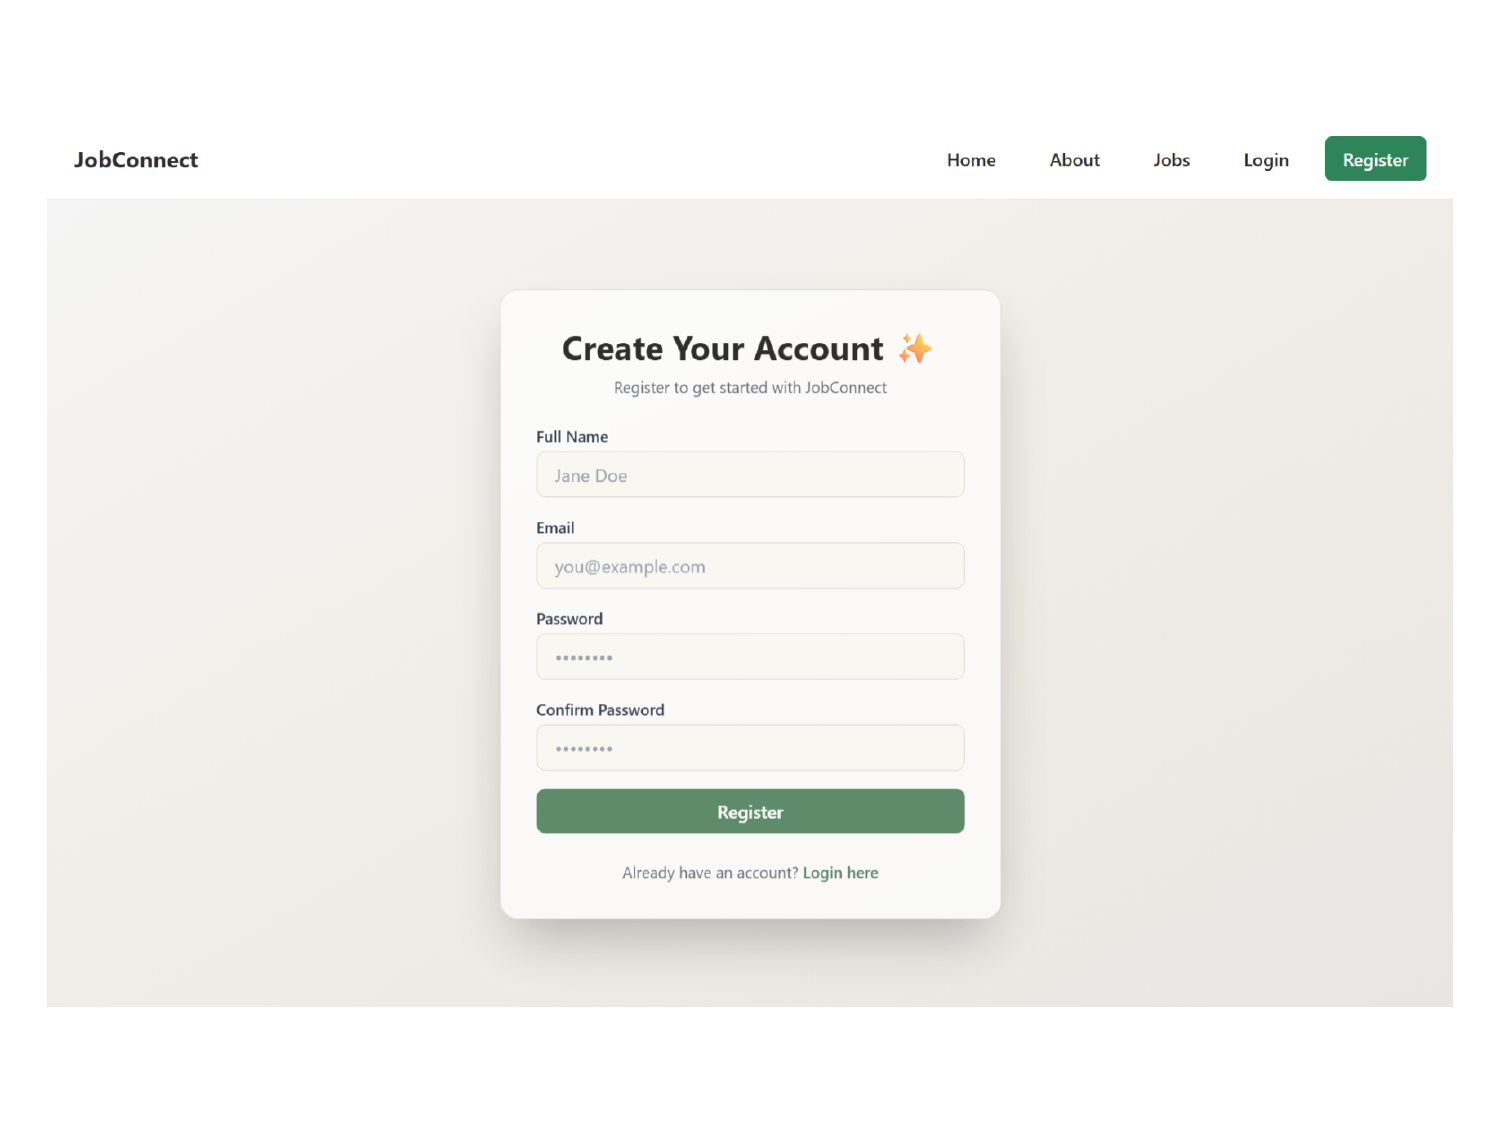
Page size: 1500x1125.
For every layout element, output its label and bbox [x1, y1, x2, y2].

picture [47, 117, 1453, 1007]
